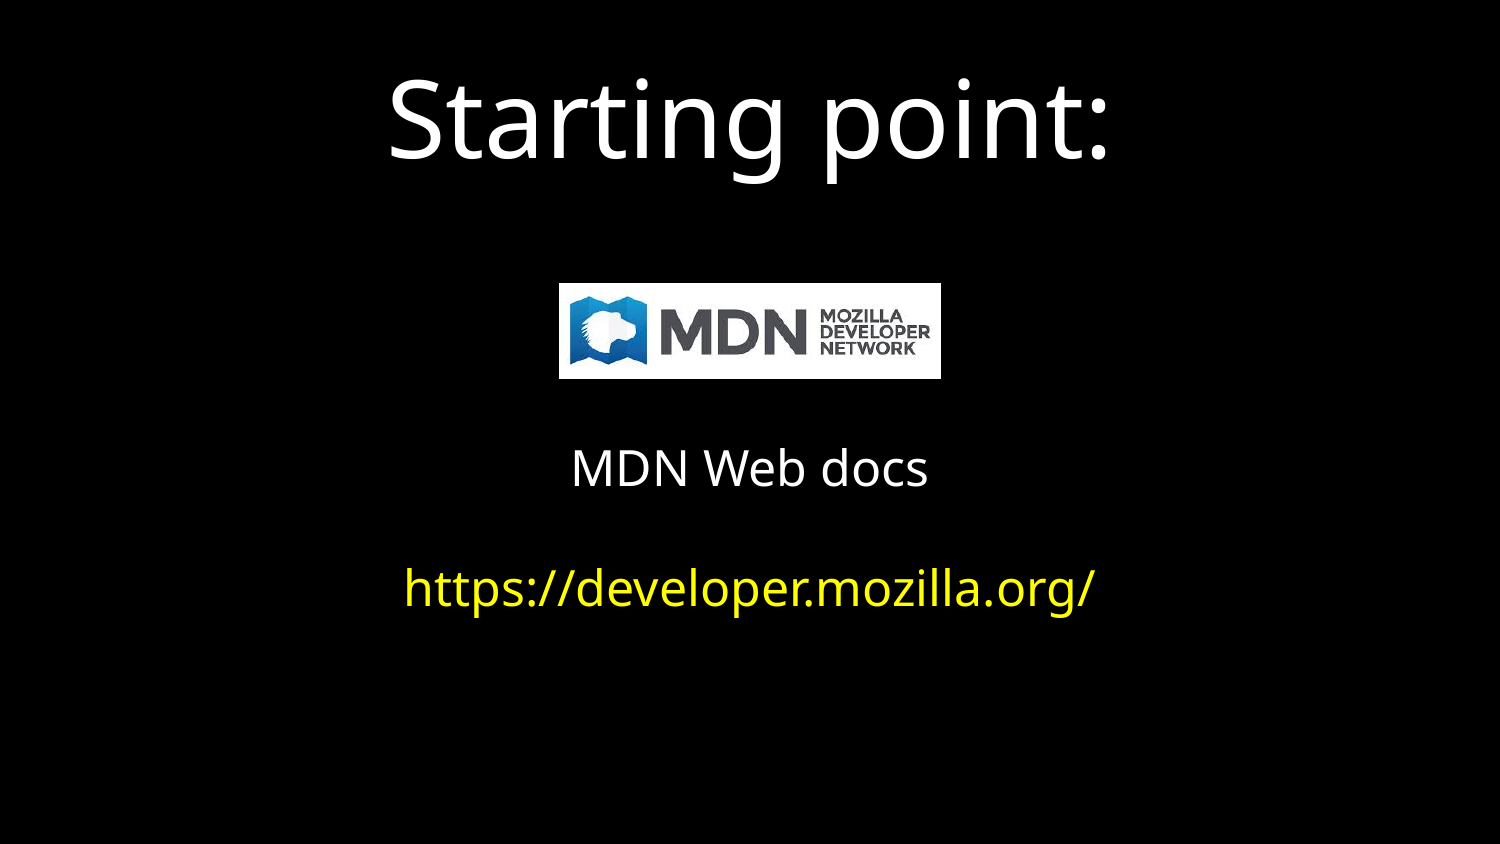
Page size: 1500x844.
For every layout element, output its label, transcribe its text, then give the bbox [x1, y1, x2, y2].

title Starting point: [109, 21, 1391, 209]
list MDN Web docs https://developer.mozilla.org/ [109, 224, 1391, 768]
picture [558, 283, 941, 380]
